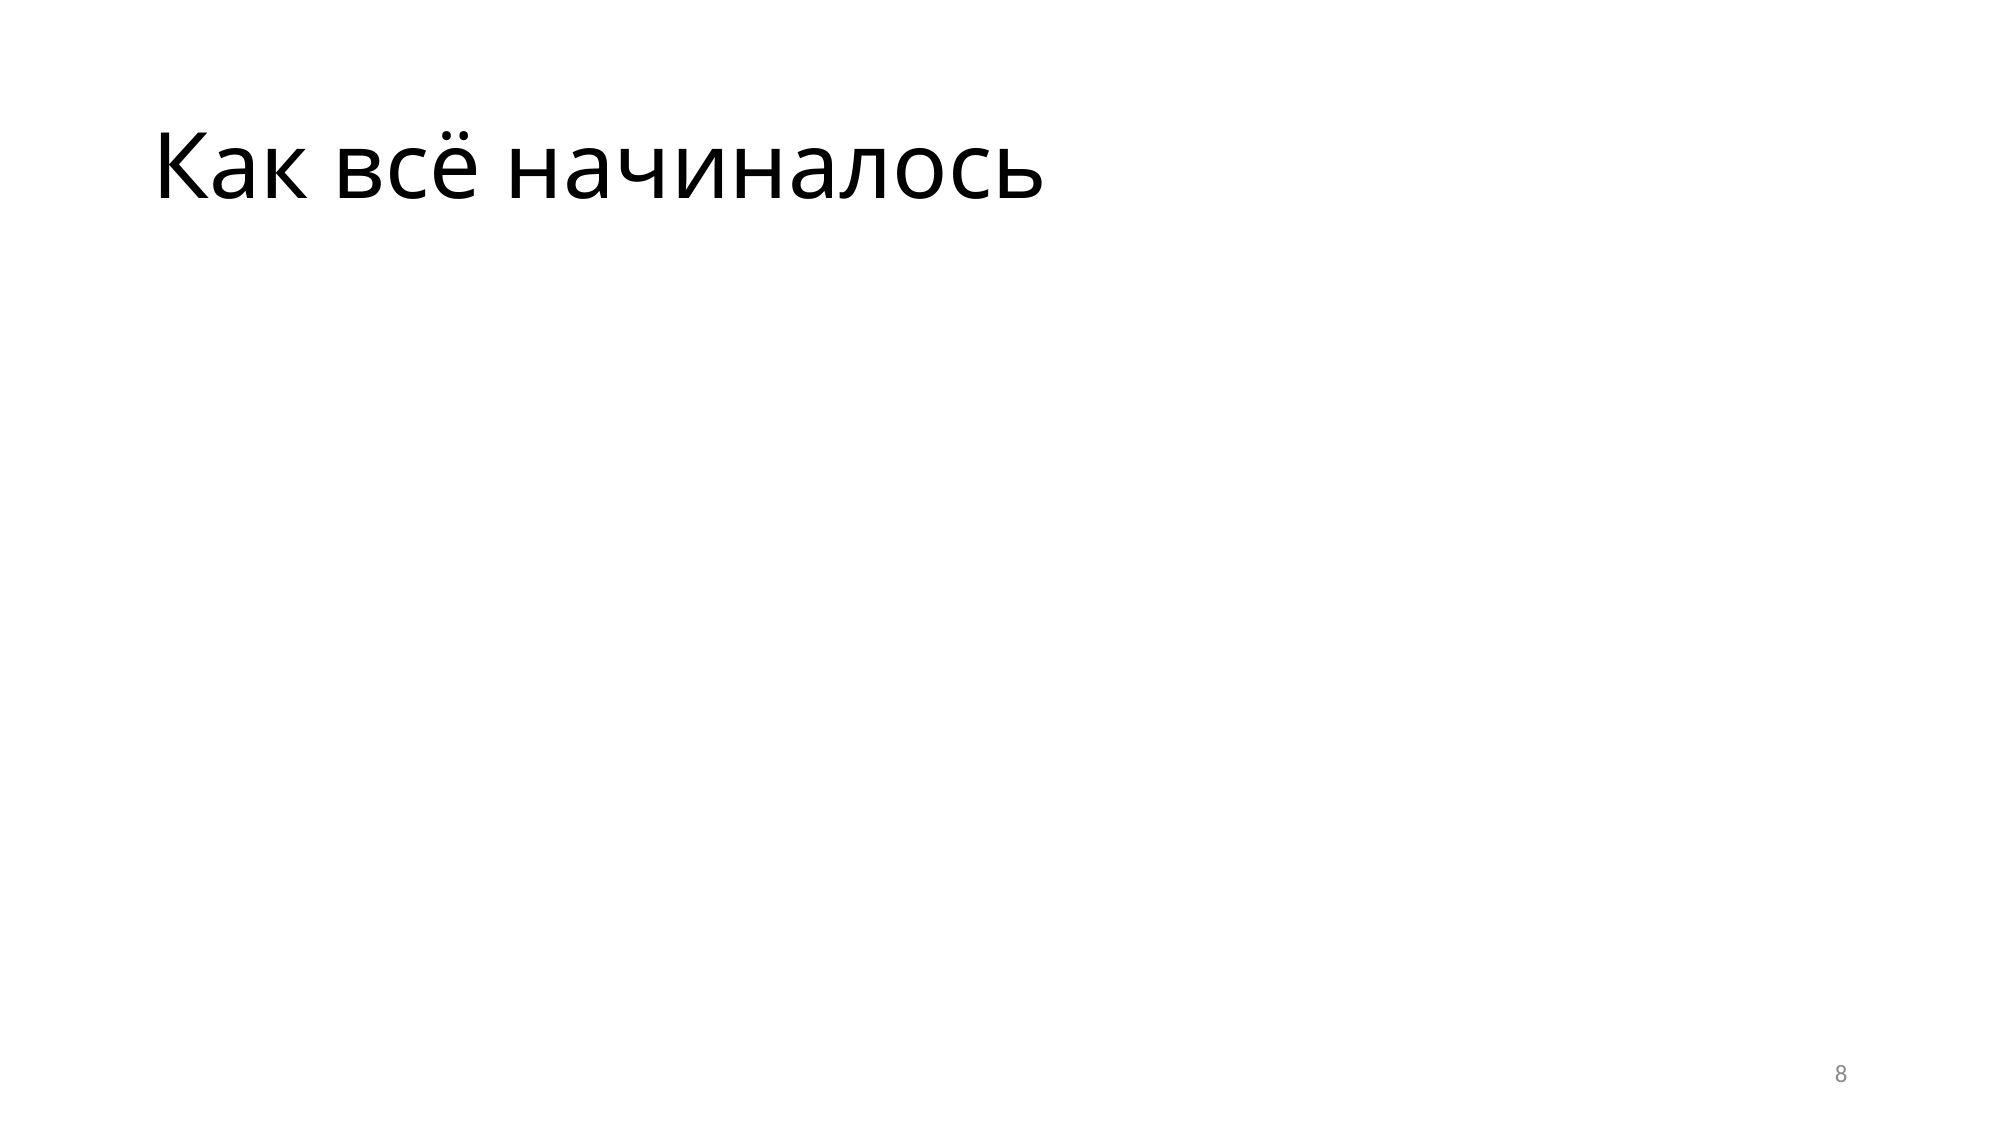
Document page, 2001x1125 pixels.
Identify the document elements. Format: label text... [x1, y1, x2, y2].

title Как всё начиналось [137, 59, 1863, 278]
slide_number 8 [1412, 1042, 1863, 1103]
